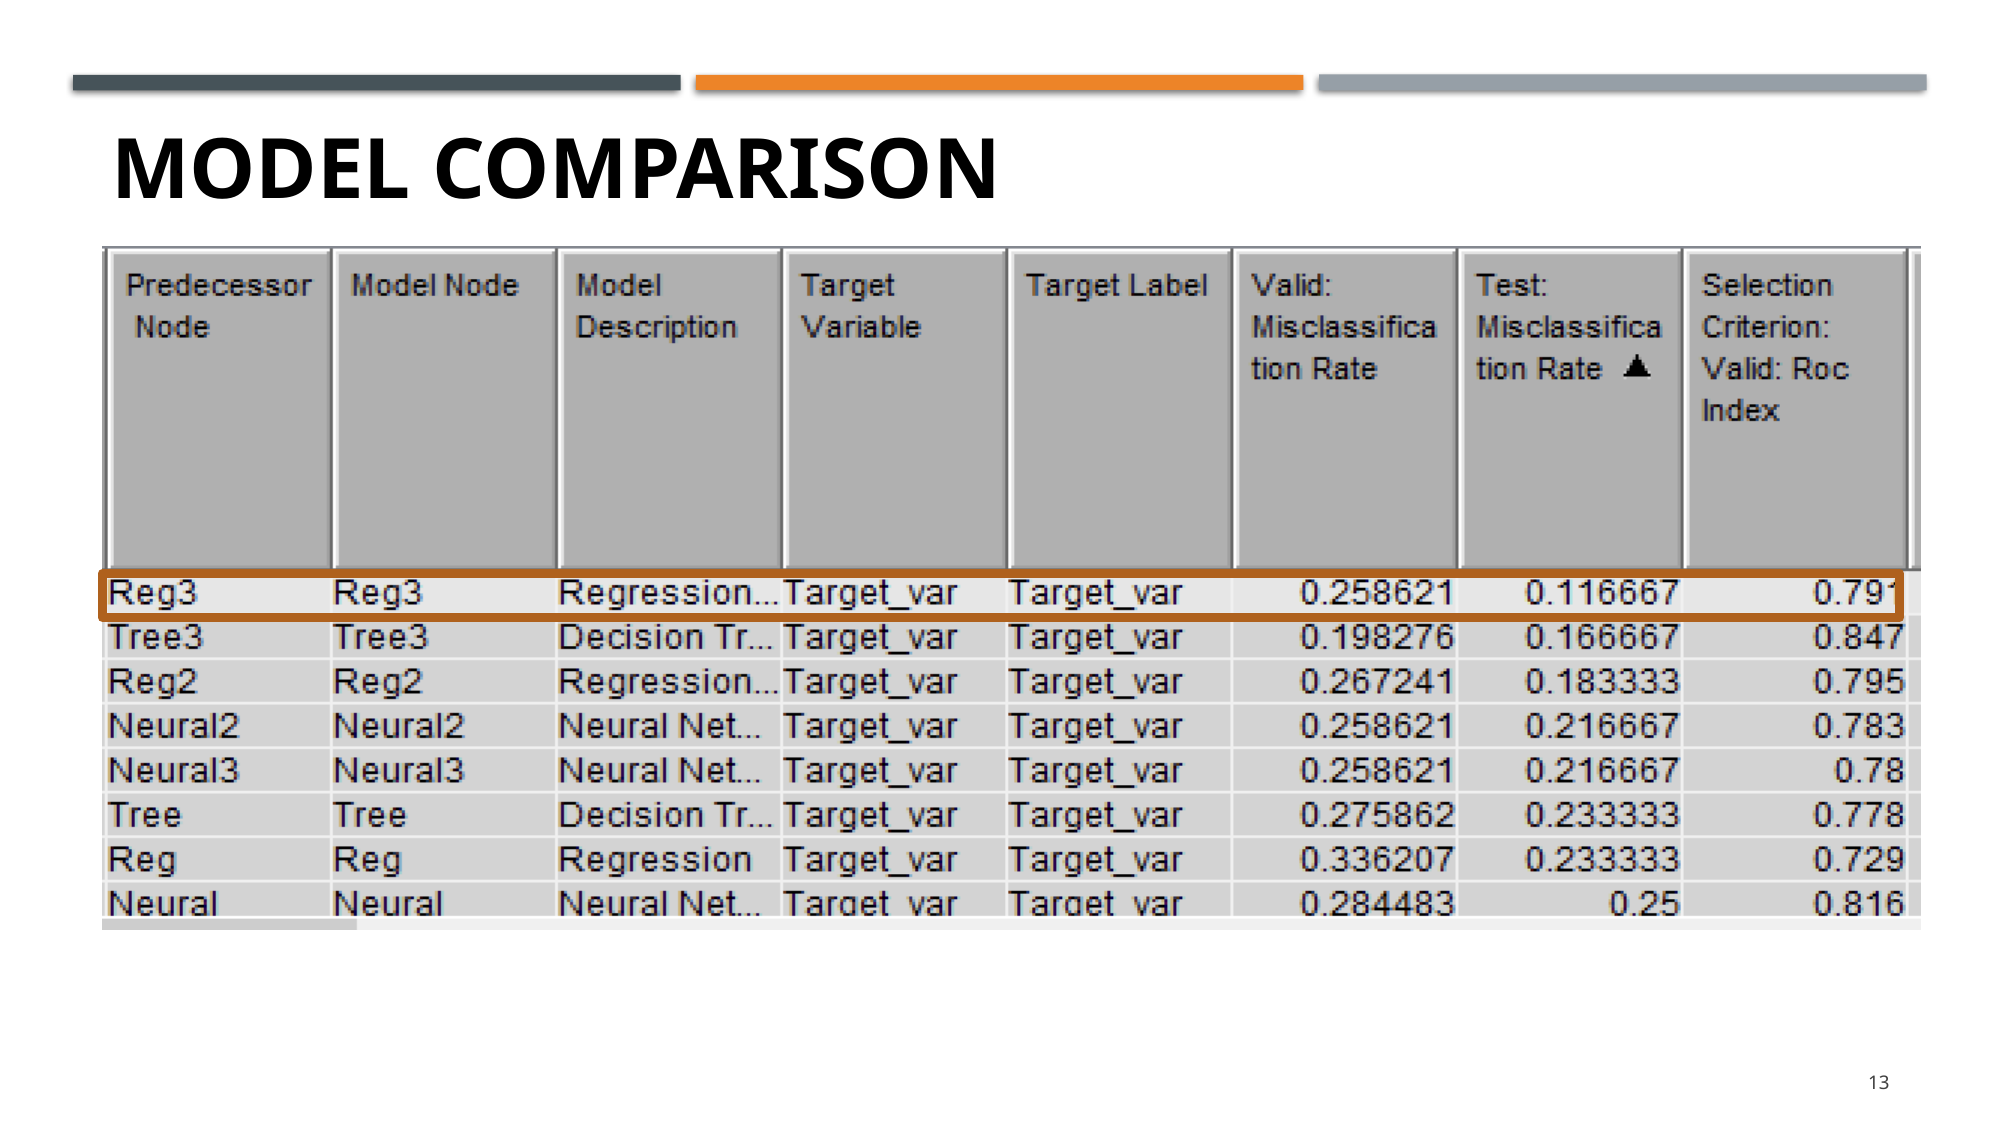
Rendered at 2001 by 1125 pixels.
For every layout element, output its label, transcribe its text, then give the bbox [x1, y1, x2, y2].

picture [101, 246, 1921, 931]
slide_number 13 [1732, 1053, 1905, 1114]
text_box MODEL COMPARISON [95, 67, 1906, 223]
